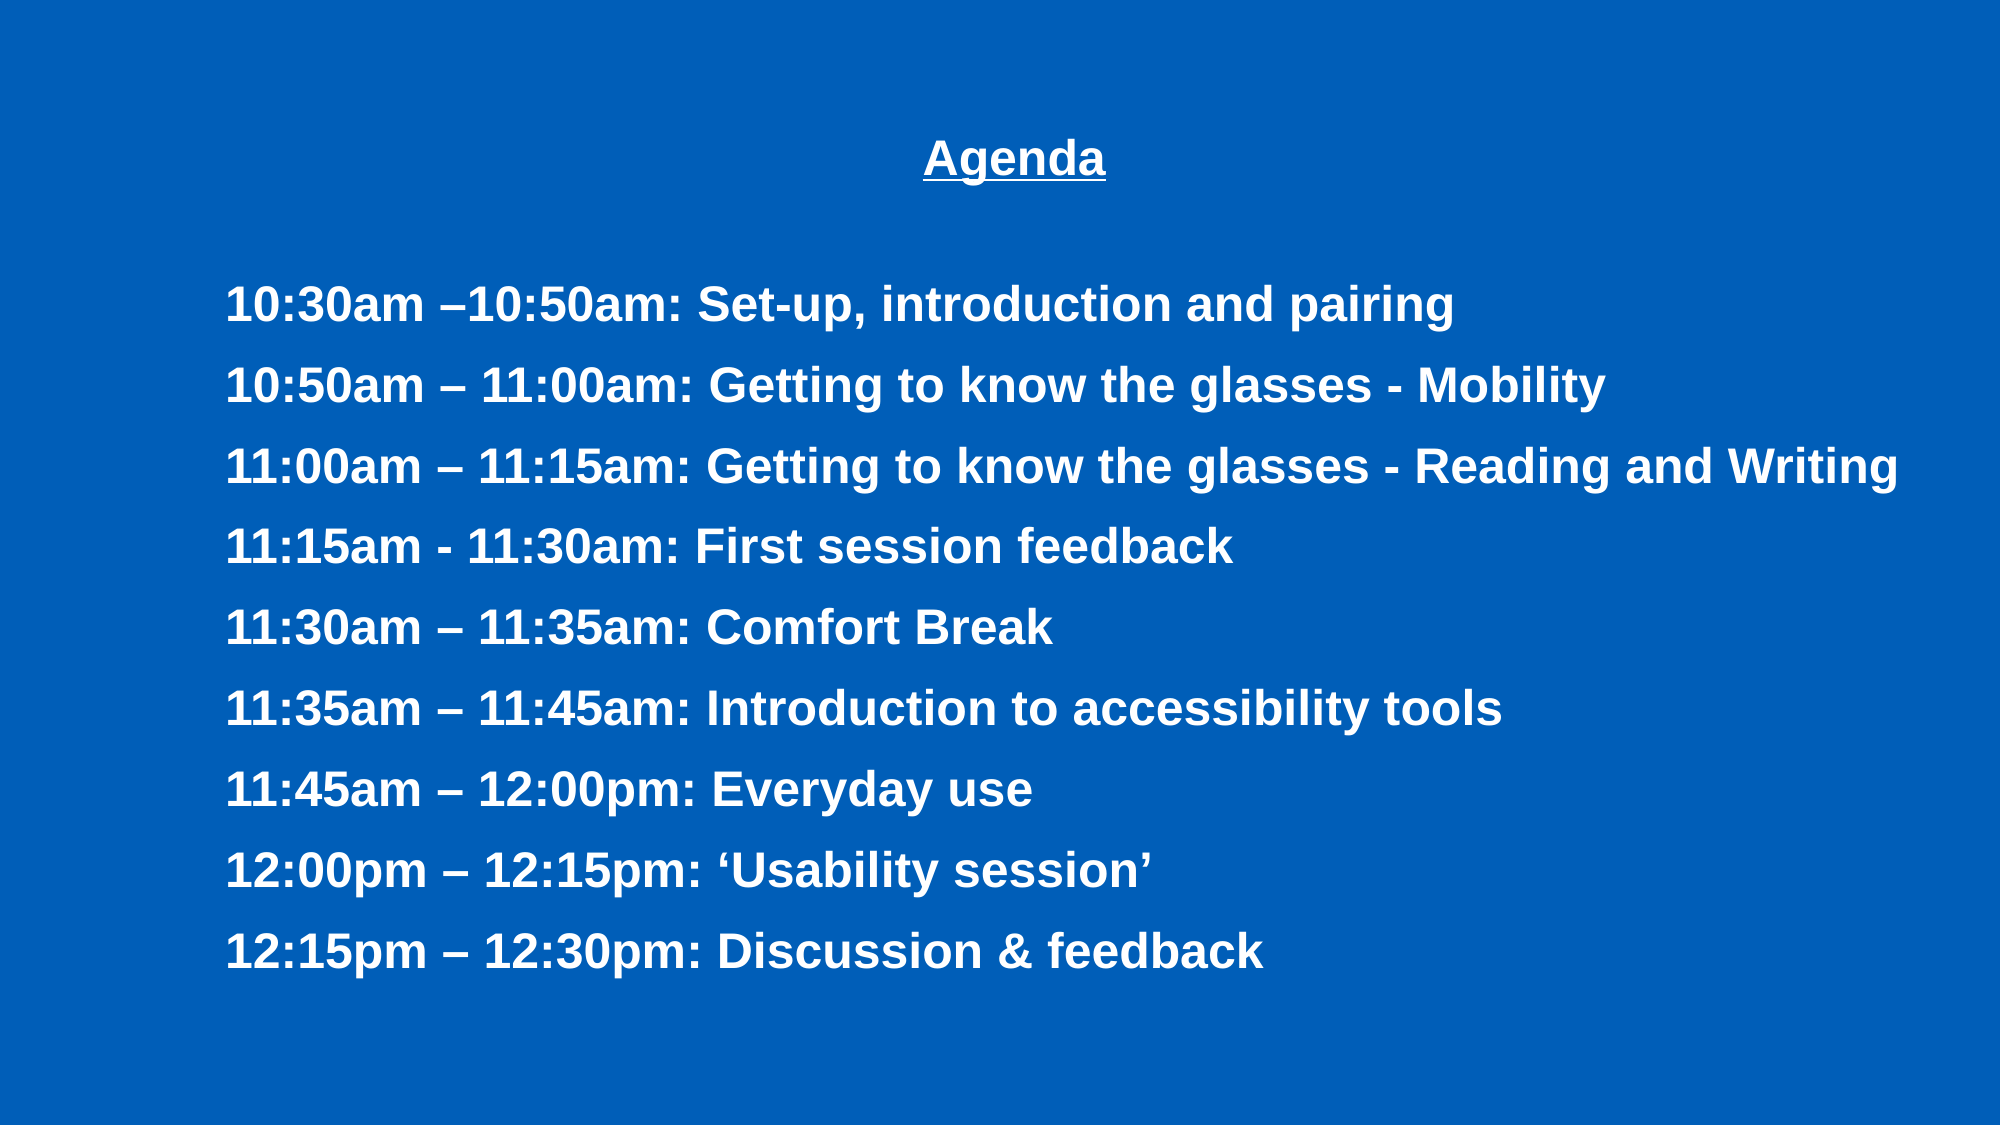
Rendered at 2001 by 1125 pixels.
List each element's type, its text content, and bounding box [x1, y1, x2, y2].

text_box Agenda 10:30am –10:50am: Set-up, introduction and pairing 10:50am – 11:00am: Getting to know the glasses - Mobility 11:00am – 11:15am: Getting to know the glasses - Reading and Writing 11:15am - 11:30am: First session feedback 11:30am – 11:35am: Comfort Break 11:35am – 11:45am: Introduction to accessibility tools 11:45am – 12:00pm: Everyday use 12:00pm – 12:15pm: ‘Usability session’ 12:15pm – 12:30pm: Discussion & feedback [60, 114, 1969, 986]
